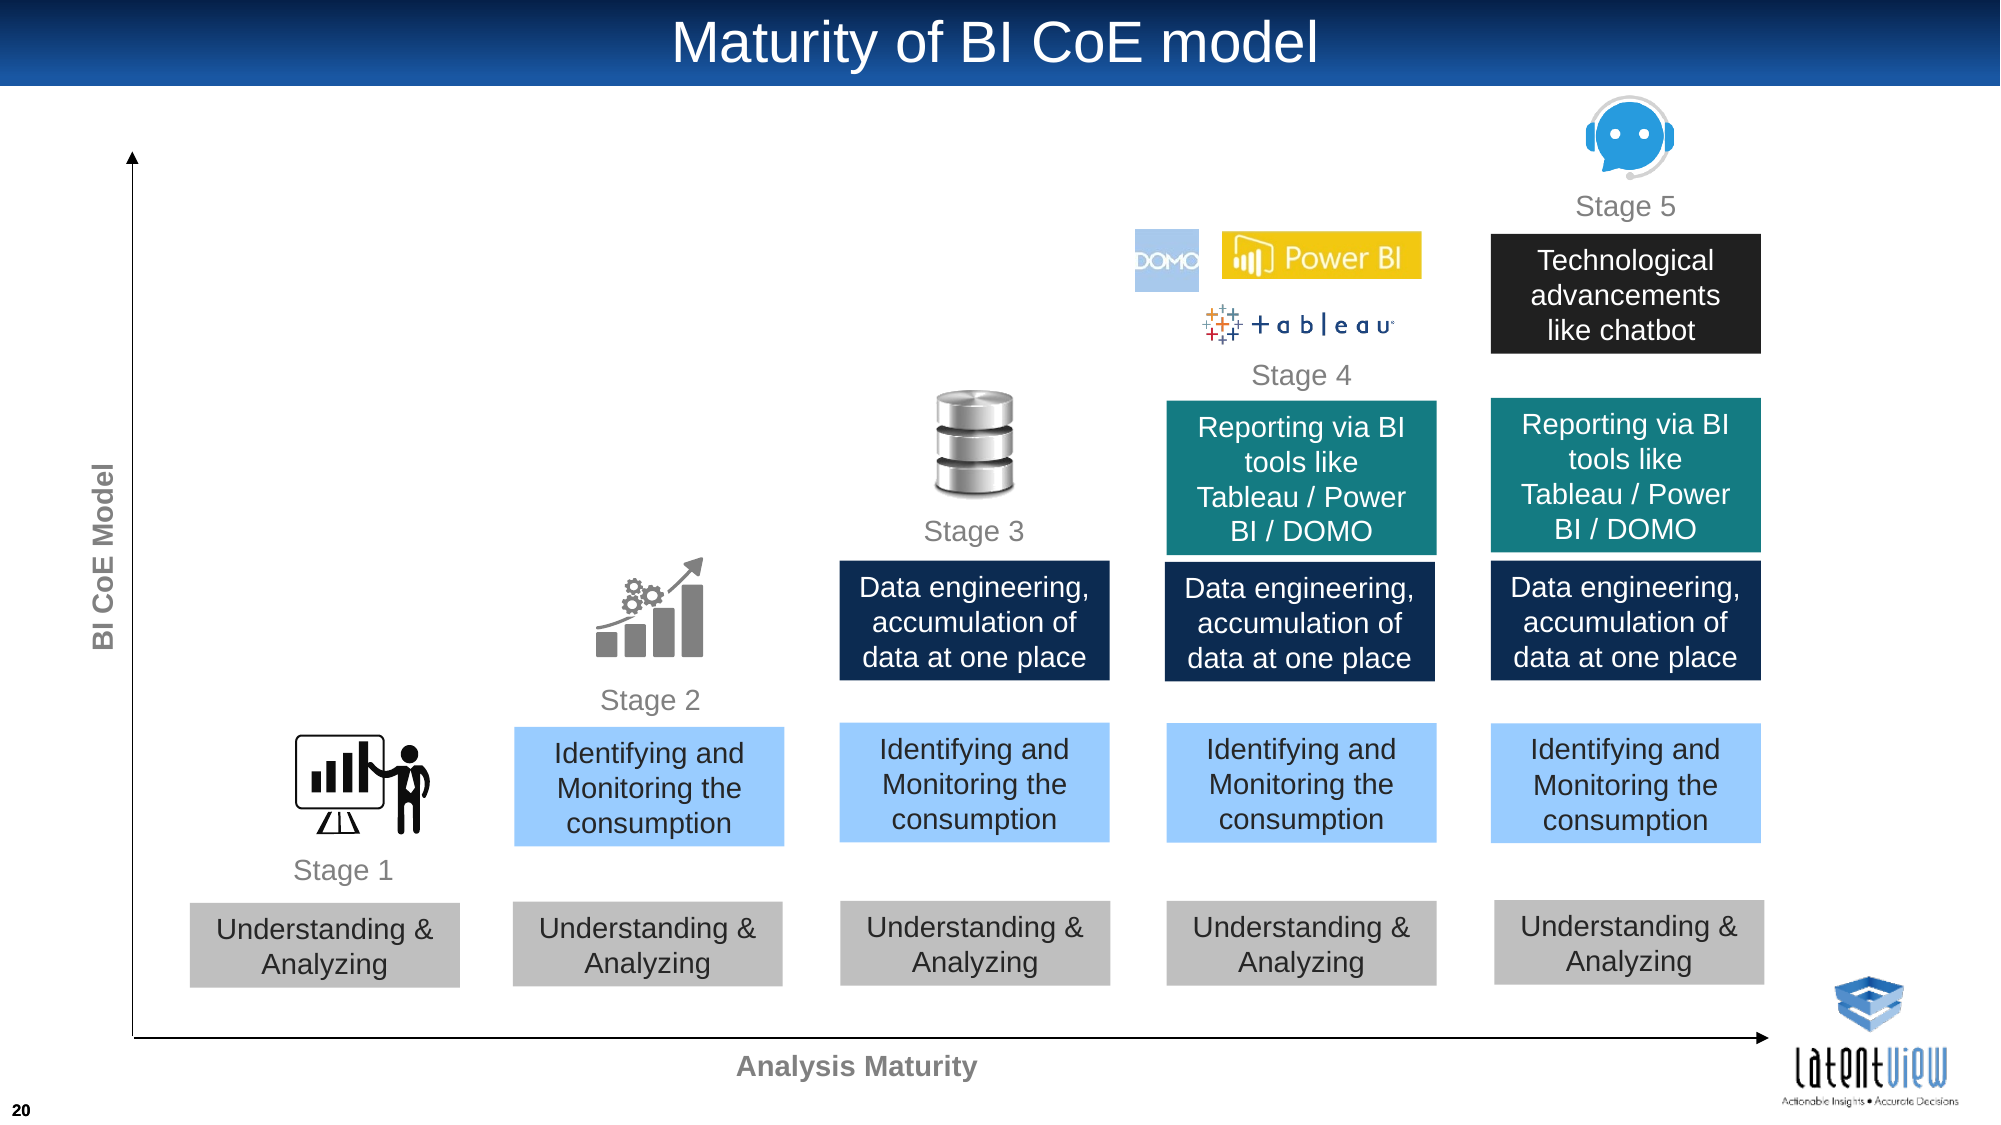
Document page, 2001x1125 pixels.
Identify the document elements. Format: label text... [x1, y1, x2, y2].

picture [926, 390, 1022, 502]
picture [1135, 229, 1199, 293]
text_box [76, 151, 1769, 1091]
picture [1754, 959, 1988, 1125]
picture [1541, 48, 1718, 226]
picture [1221, 231, 1422, 279]
title Maturity of BI CoE model [98, 9, 1894, 77]
picture [1187, 300, 1408, 347]
